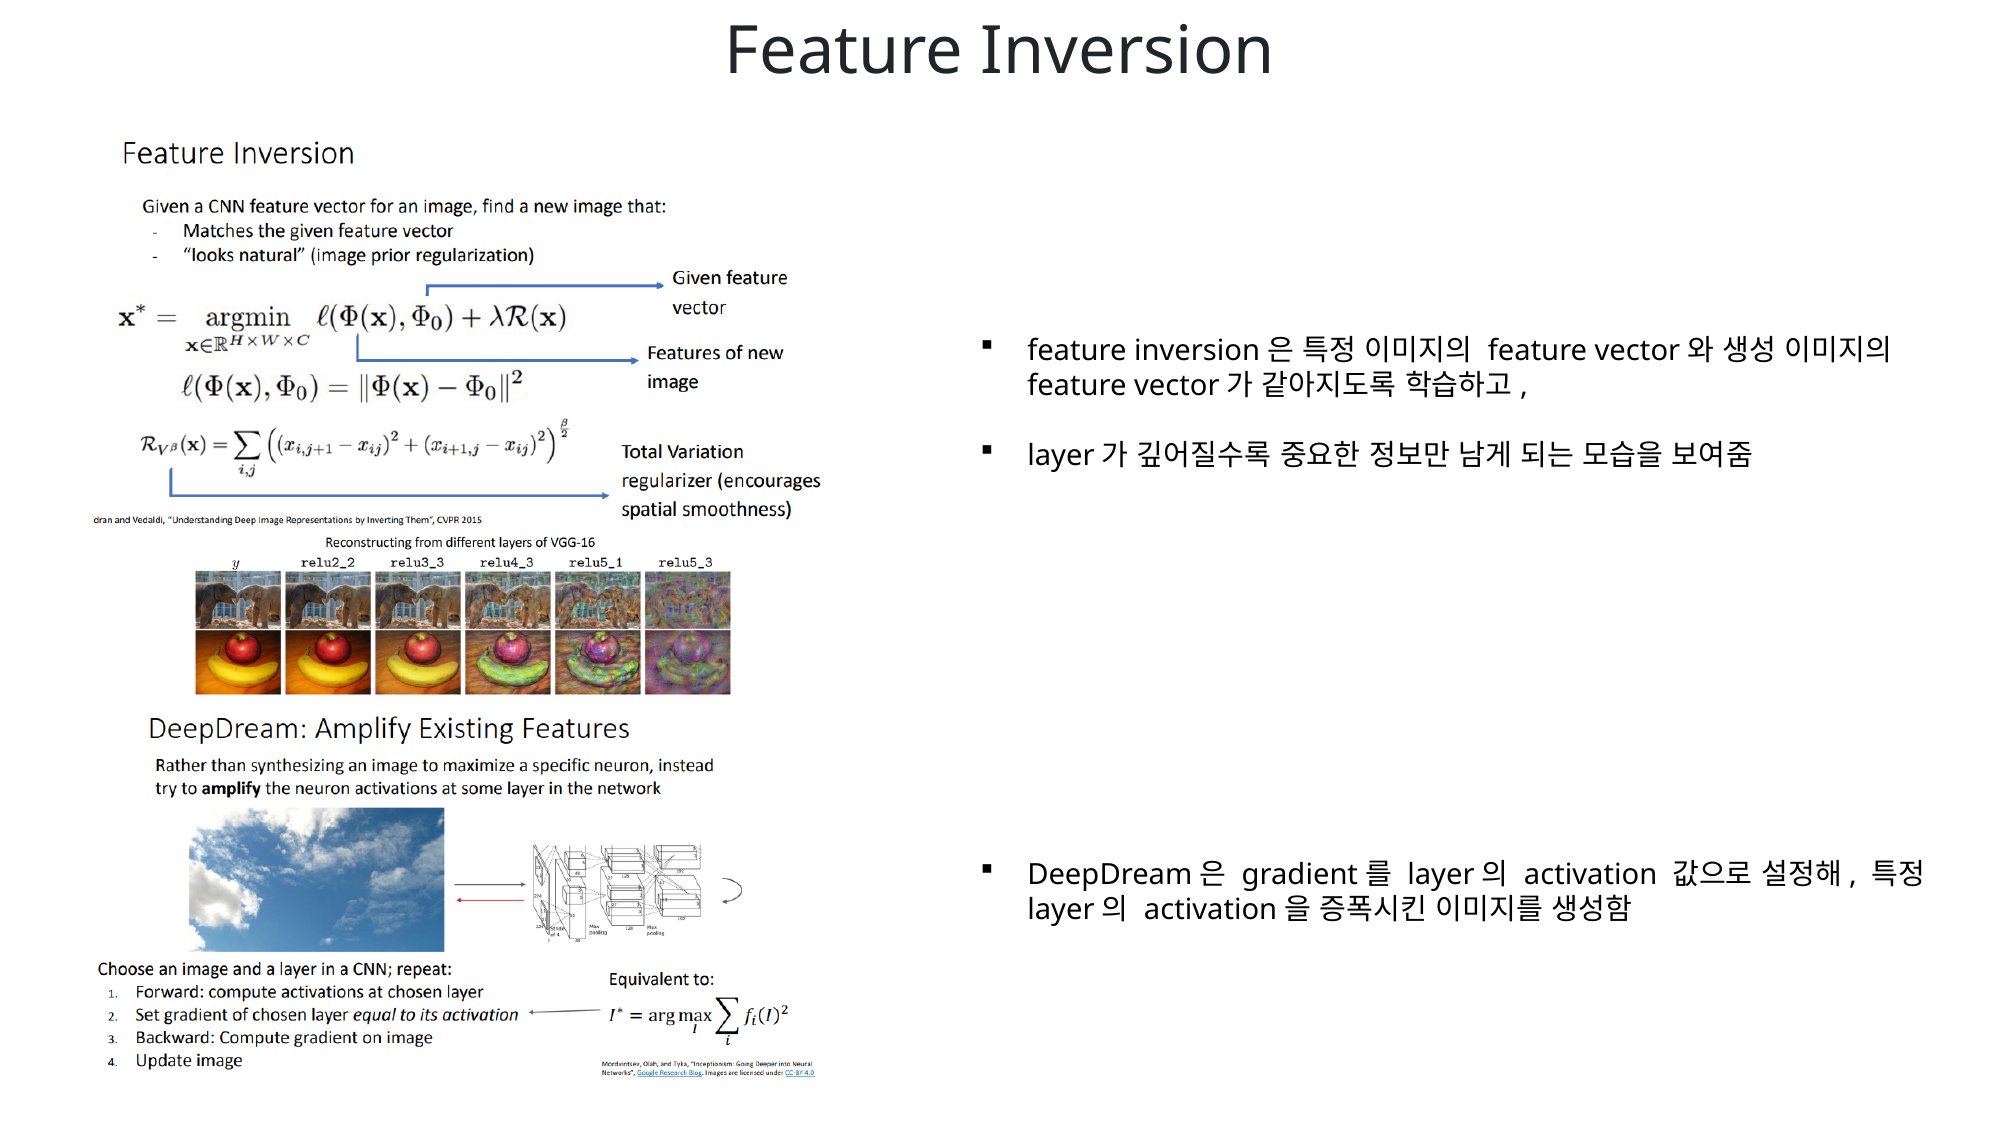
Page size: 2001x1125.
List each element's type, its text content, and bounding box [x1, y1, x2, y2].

picture [93, 136, 834, 1080]
text_box feature inversion은 특정 이미지의 feature vector와 생성 이미지의 feature vector가 같아지도록 학습하고, layer가 깊어질수록 중요한 정보만 남게 되는 모습을 보여줌 [965, 324, 1984, 479]
text_box DeepDream은 gradient를 layer의 activation 값으로 설정해, 특정 layer의 activation을 증폭시킨 이미지를 생성함 [965, 848, 1984, 933]
text_box Feature Inversion [0, 0, 2000, 95]
